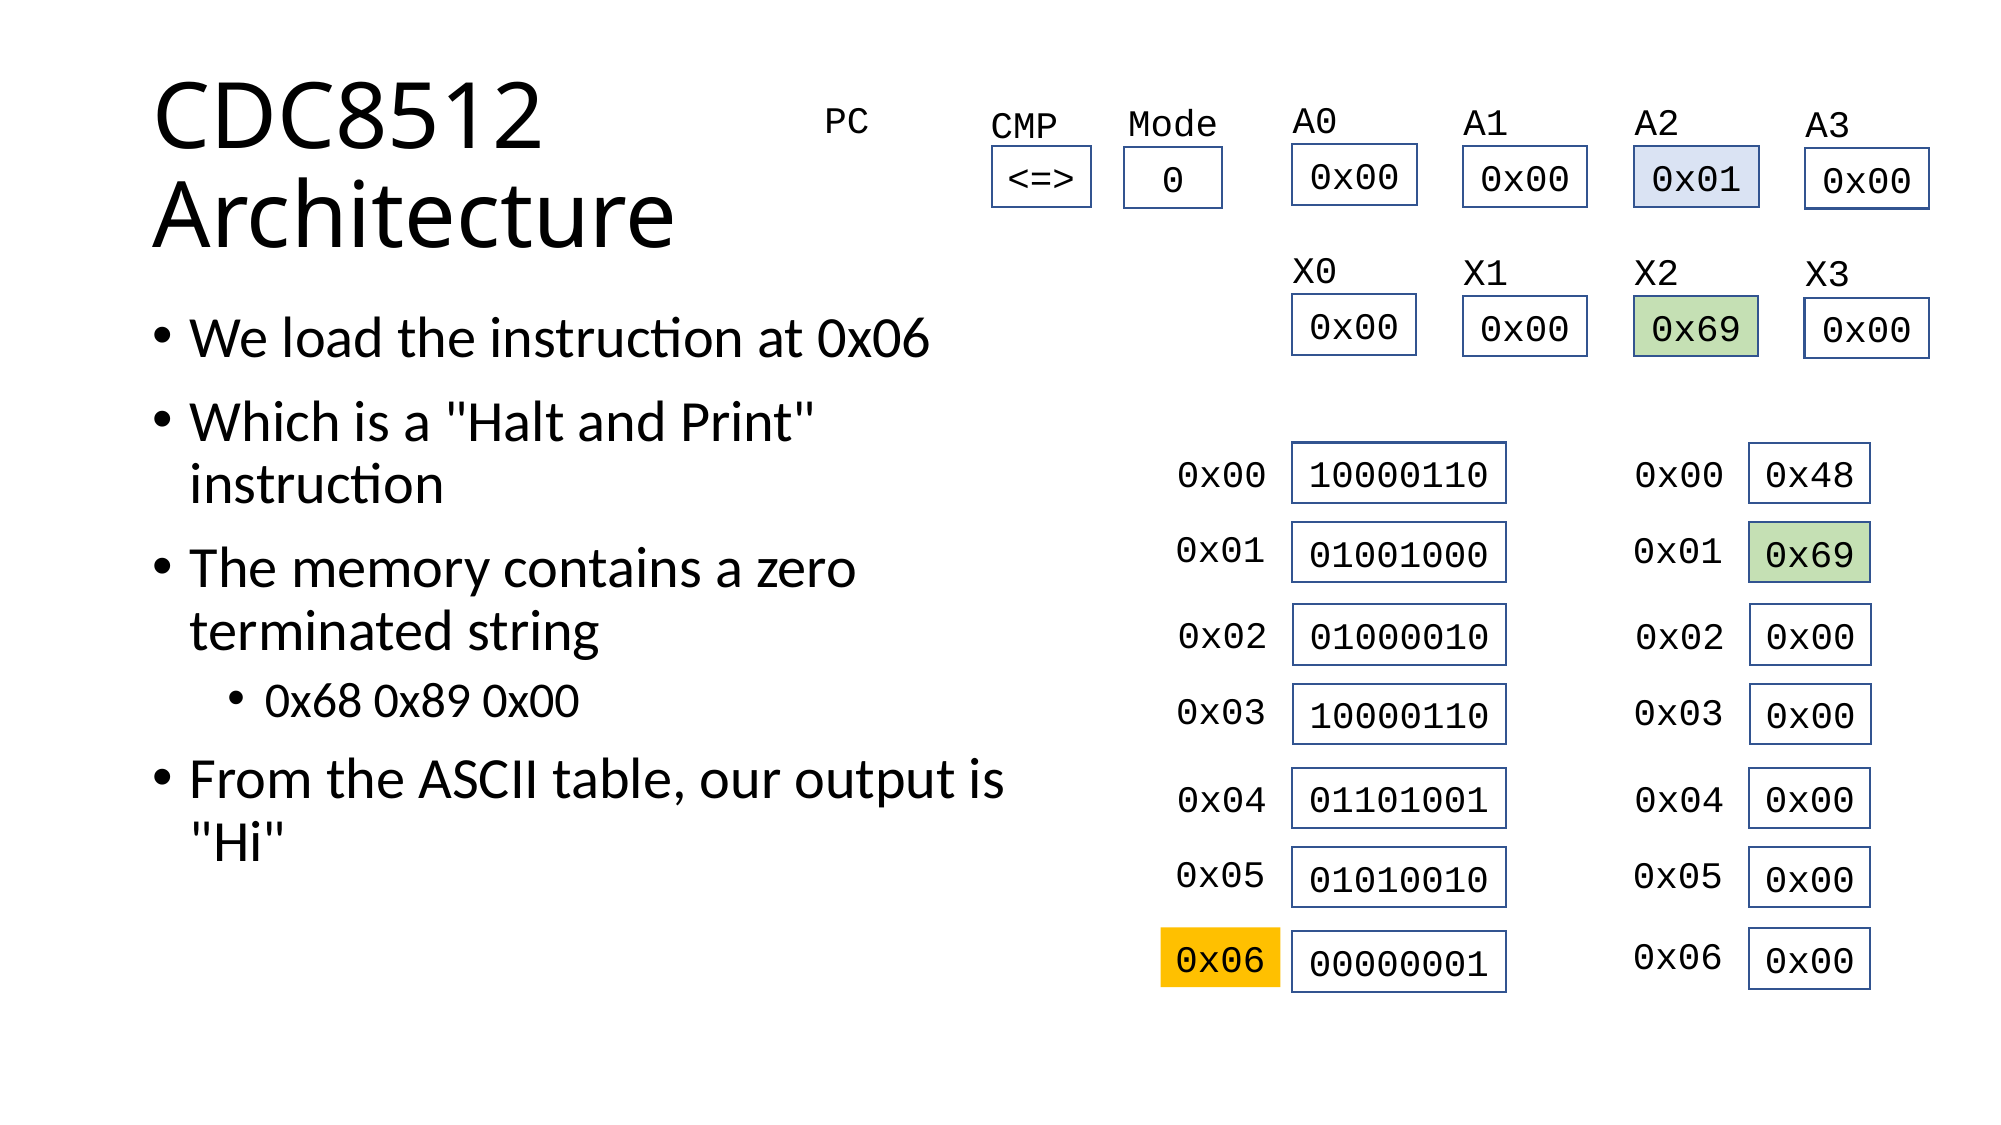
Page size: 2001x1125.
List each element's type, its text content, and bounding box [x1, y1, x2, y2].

text_box 0x06 [1618, 924, 1738, 985]
text_box 0x00 [1804, 147, 1930, 210]
text_box 00000001 [1291, 930, 1507, 993]
text_box 0x00 [1749, 683, 1872, 745]
title CDC8512 Architecture [137, 59, 781, 278]
text_box 0x02 [1162, 604, 1283, 664]
text_box 0x04 [1162, 767, 1282, 828]
text_box 0x05 [1618, 843, 1738, 903]
text_box A3 [1790, 92, 1866, 153]
text_box 0x00 [1162, 442, 1282, 503]
text_box 0x03 [1161, 679, 1281, 740]
text_box 0x00 [1291, 293, 1417, 356]
text_box 0x01 [1618, 518, 1738, 578]
text_box 0x01 [1160, 518, 1281, 578]
text_box 0x00 [1619, 442, 1740, 503]
text_box 0x06 [1160, 927, 1281, 988]
text_box 0x00 [1462, 295, 1588, 357]
text_box 01101001 [1291, 767, 1507, 829]
text_box 0x69 [1633, 295, 1759, 357]
text_box 0x69 [1748, 521, 1871, 583]
text_box 0x00 [1462, 145, 1588, 208]
text_box 10000110 [1292, 683, 1507, 745]
text_box X2 [1619, 240, 1695, 300]
text_box 10000110 [1291, 441, 1507, 504]
text_box 0x00 [1748, 846, 1871, 908]
text_box 01010010 [1291, 846, 1507, 908]
text_box A0 [1277, 88, 1353, 149]
text_box Mode [1113, 91, 1234, 152]
text_box X1 [1448, 240, 1523, 300]
text_box 01000010 [1292, 603, 1507, 666]
text_box 0x00 [1749, 603, 1872, 666]
text_box X3 [1790, 242, 1865, 302]
text_box X0 [1277, 238, 1353, 299]
text_box A1 [1448, 90, 1524, 151]
text_box 0x00 [1748, 927, 1871, 990]
text_box 0x00 [1803, 297, 1930, 359]
text_box 0 [1123, 152, 1223, 209]
text_box 0x00 [1748, 767, 1871, 829]
text_box 0x48 [1748, 442, 1871, 504]
text_box A2 [1619, 90, 1695, 151]
text_box 0x01 [1633, 145, 1760, 208]
text_box 0x02 [1620, 604, 1741, 665]
text_box 01001000 [1291, 521, 1507, 583]
text_box 0x03 [1618, 680, 1739, 740]
text_box 0x05 [1160, 843, 1281, 903]
text_box <=> [991, 154, 1092, 208]
text_box 0x00 [1291, 143, 1418, 206]
text_box PC [809, 88, 885, 149]
text_box CMP [975, 93, 1102, 154]
text_box 0x04 [1619, 767, 1740, 828]
list We load the instruction at 0x06 Which is a "Halt and Print" instruction The memory contains a zero terminated string 0x68 0x89 0x00 From the ASCII table, our output is "Hi" [137, 299, 1029, 979]
